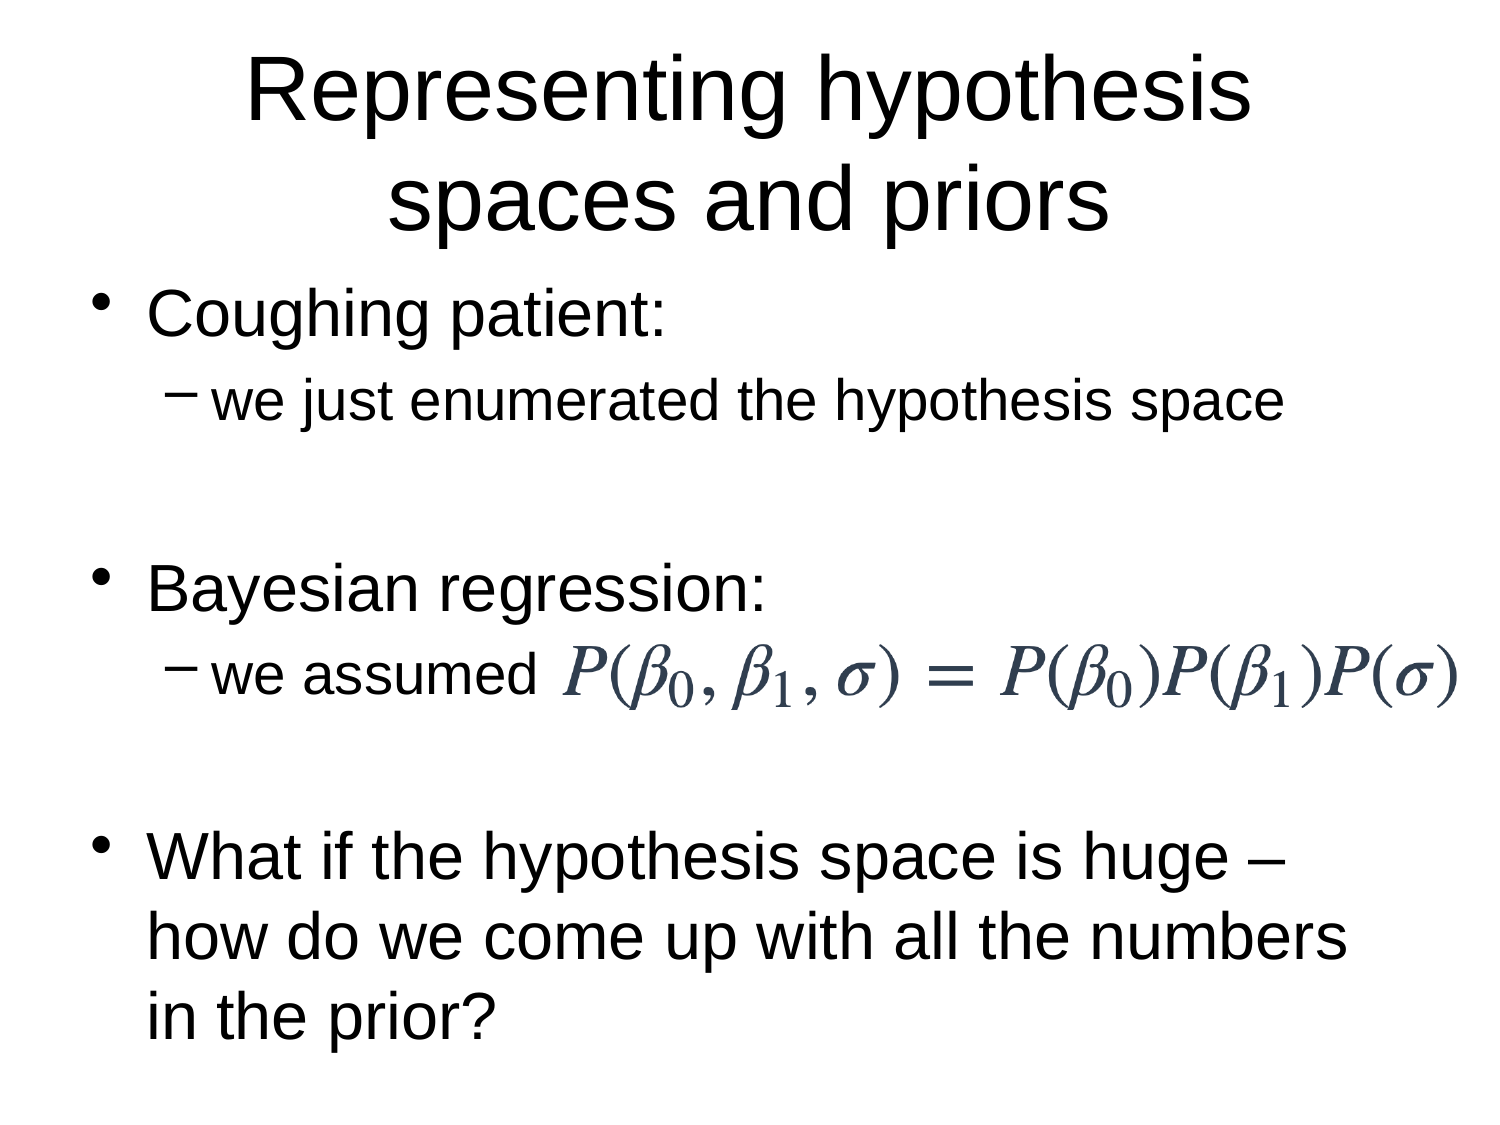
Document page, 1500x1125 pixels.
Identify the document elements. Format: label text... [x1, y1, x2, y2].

title Representing hypothesis spaces and priors [75, 45, 1425, 233]
picture [562, 598, 1497, 751]
list Coughing patient: we just enumerated the hypothesis space Bayesian regression: we assumed What if the hypothesis space is huge – how do we come up with all the numbers in the prior? [75, 262, 1425, 1005]
